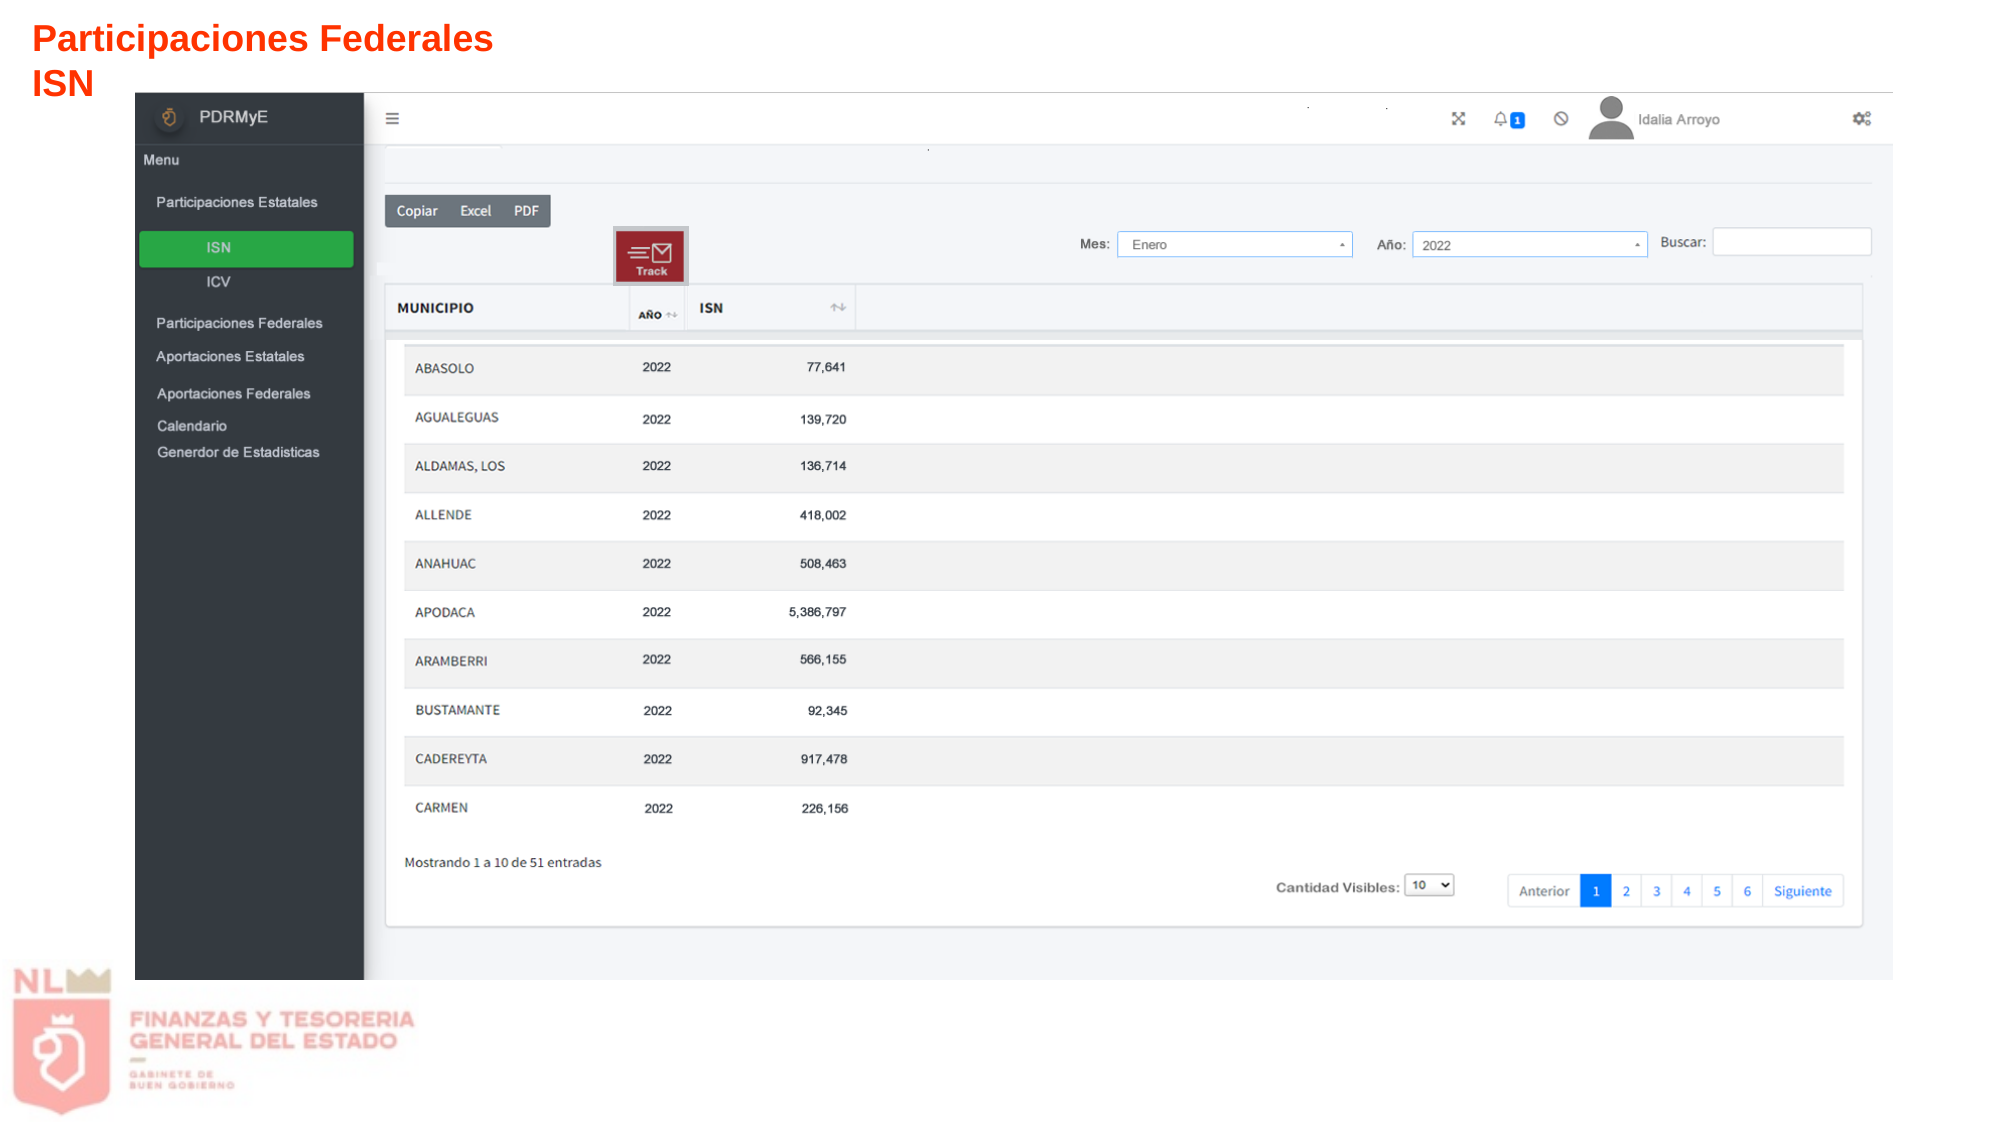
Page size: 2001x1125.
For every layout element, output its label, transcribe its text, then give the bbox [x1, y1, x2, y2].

text_box [2, 958, 420, 1123]
picture [135, 92, 1893, 980]
text_box Participaciones Federales ISN [17, 6, 821, 112]
